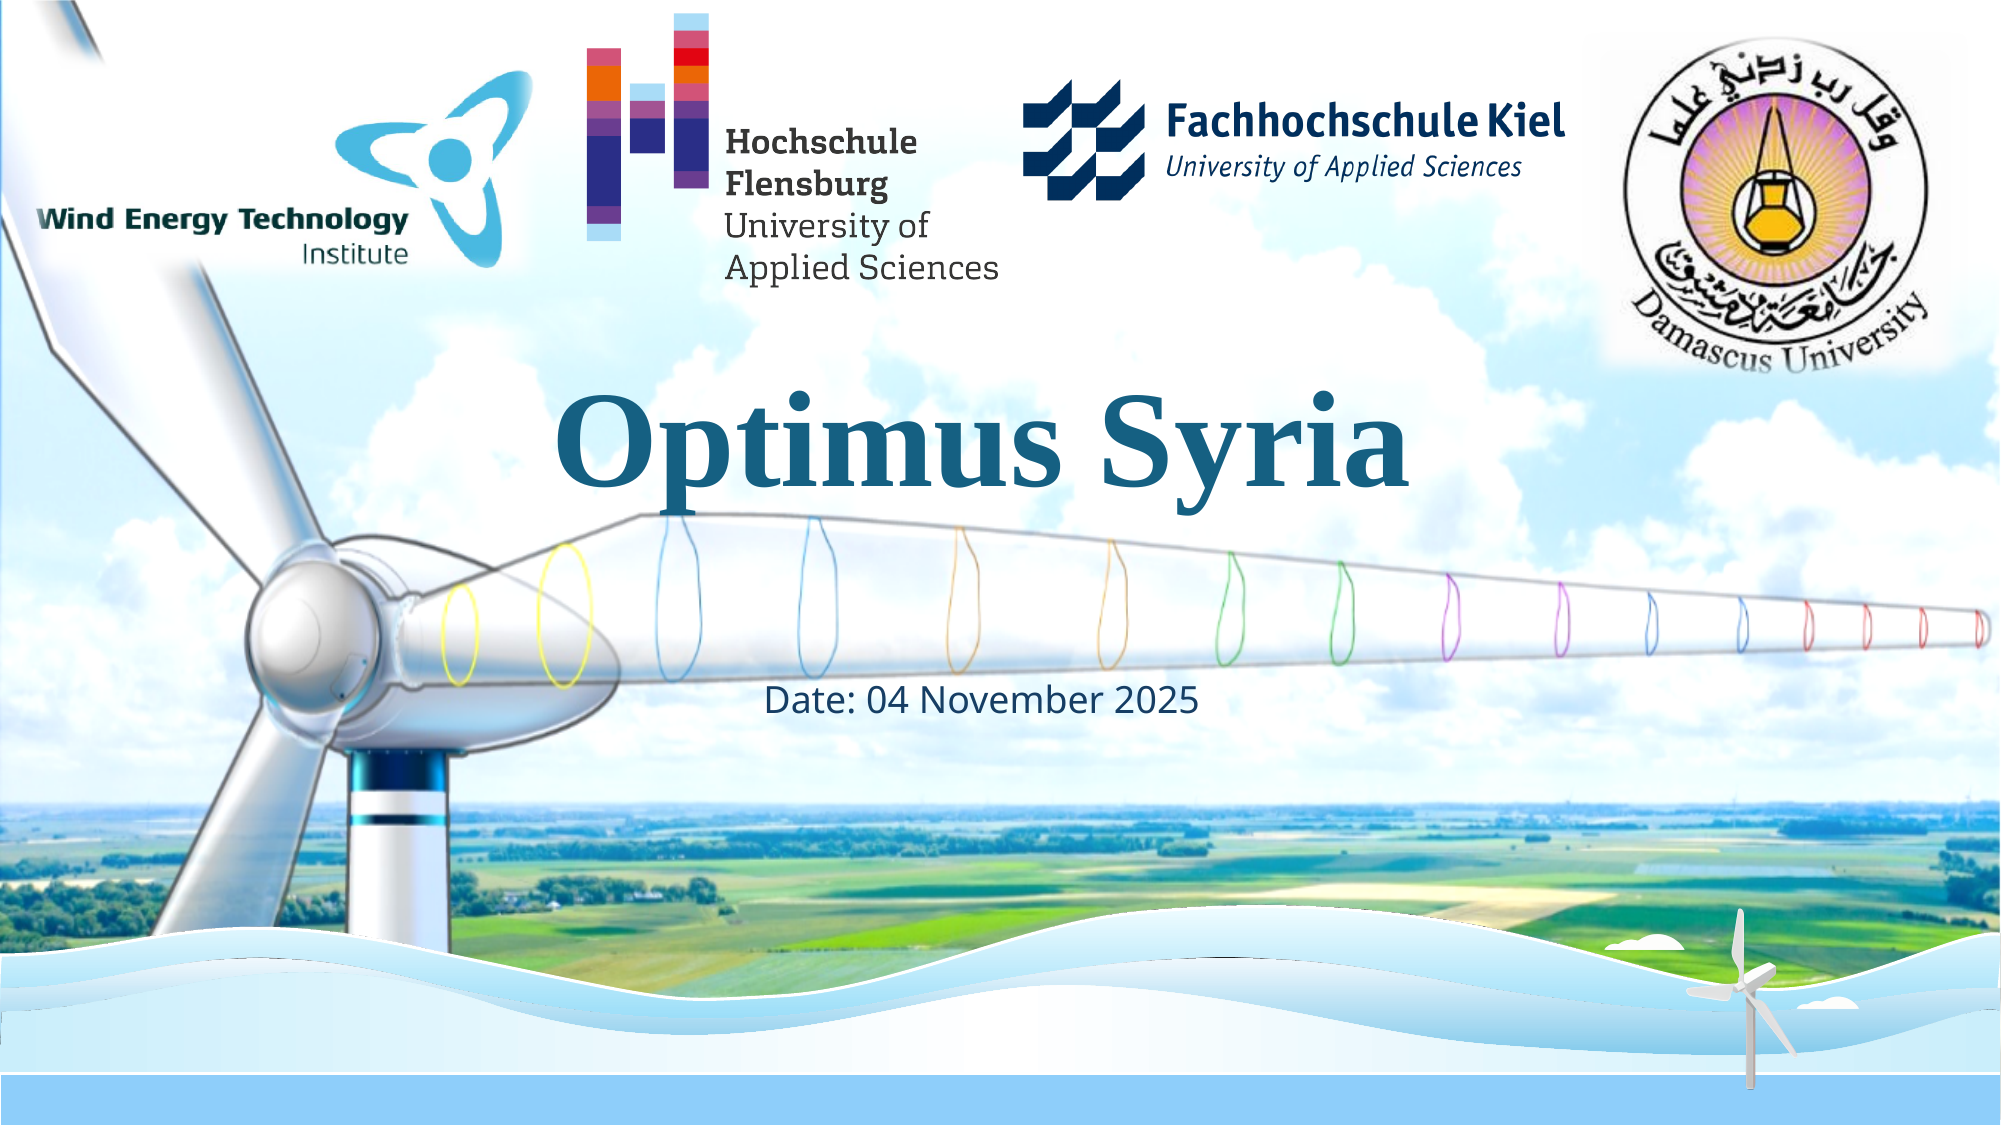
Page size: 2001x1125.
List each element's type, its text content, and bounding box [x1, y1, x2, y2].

picture [0, 0, 2001, 1107]
text_box Date: 04 November 2025 [641, 673, 1322, 774]
